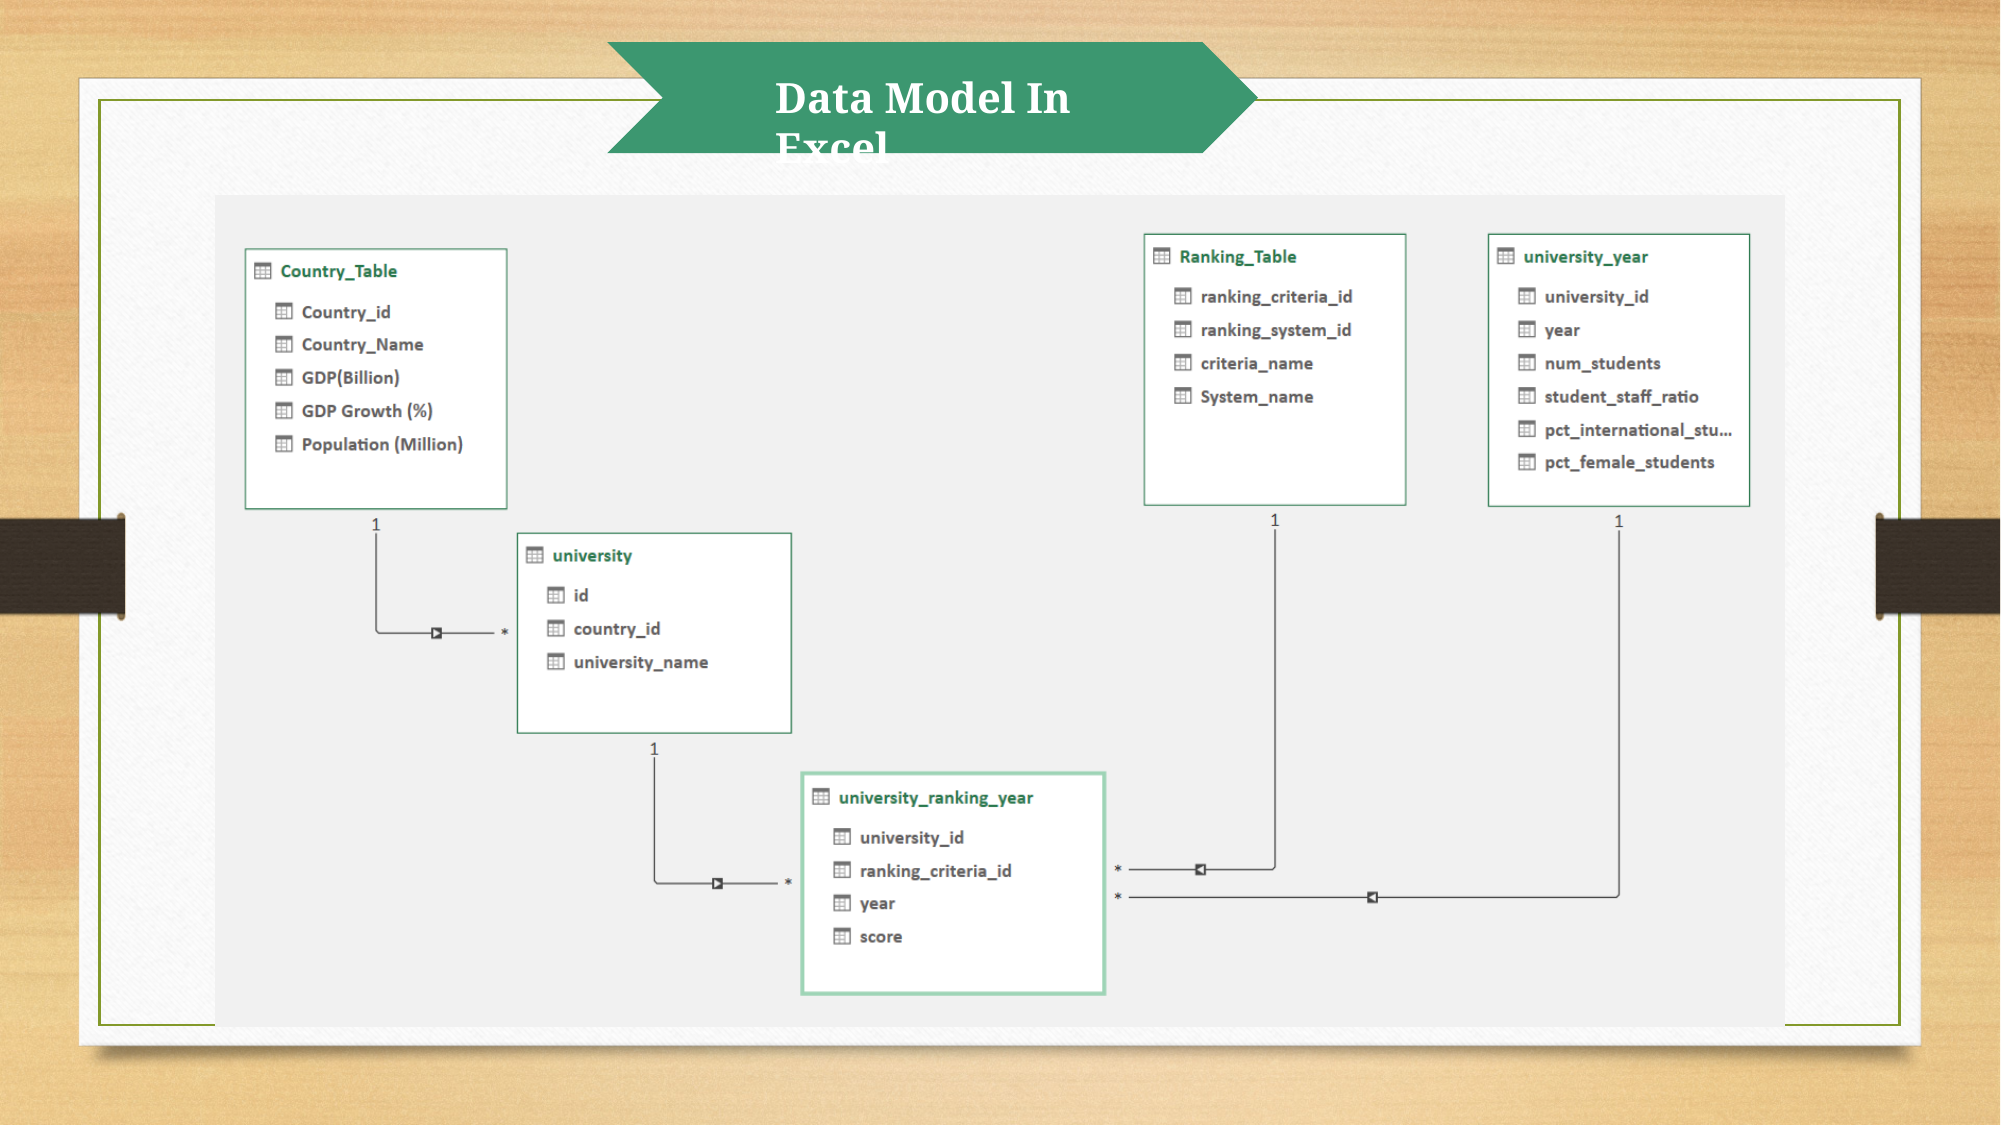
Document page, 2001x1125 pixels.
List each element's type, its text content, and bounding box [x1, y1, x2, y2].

text_box [606, 40, 1260, 155]
picture [0, 0, 2001, 1125]
text_box Data Model In Excel [760, 64, 1162, 180]
